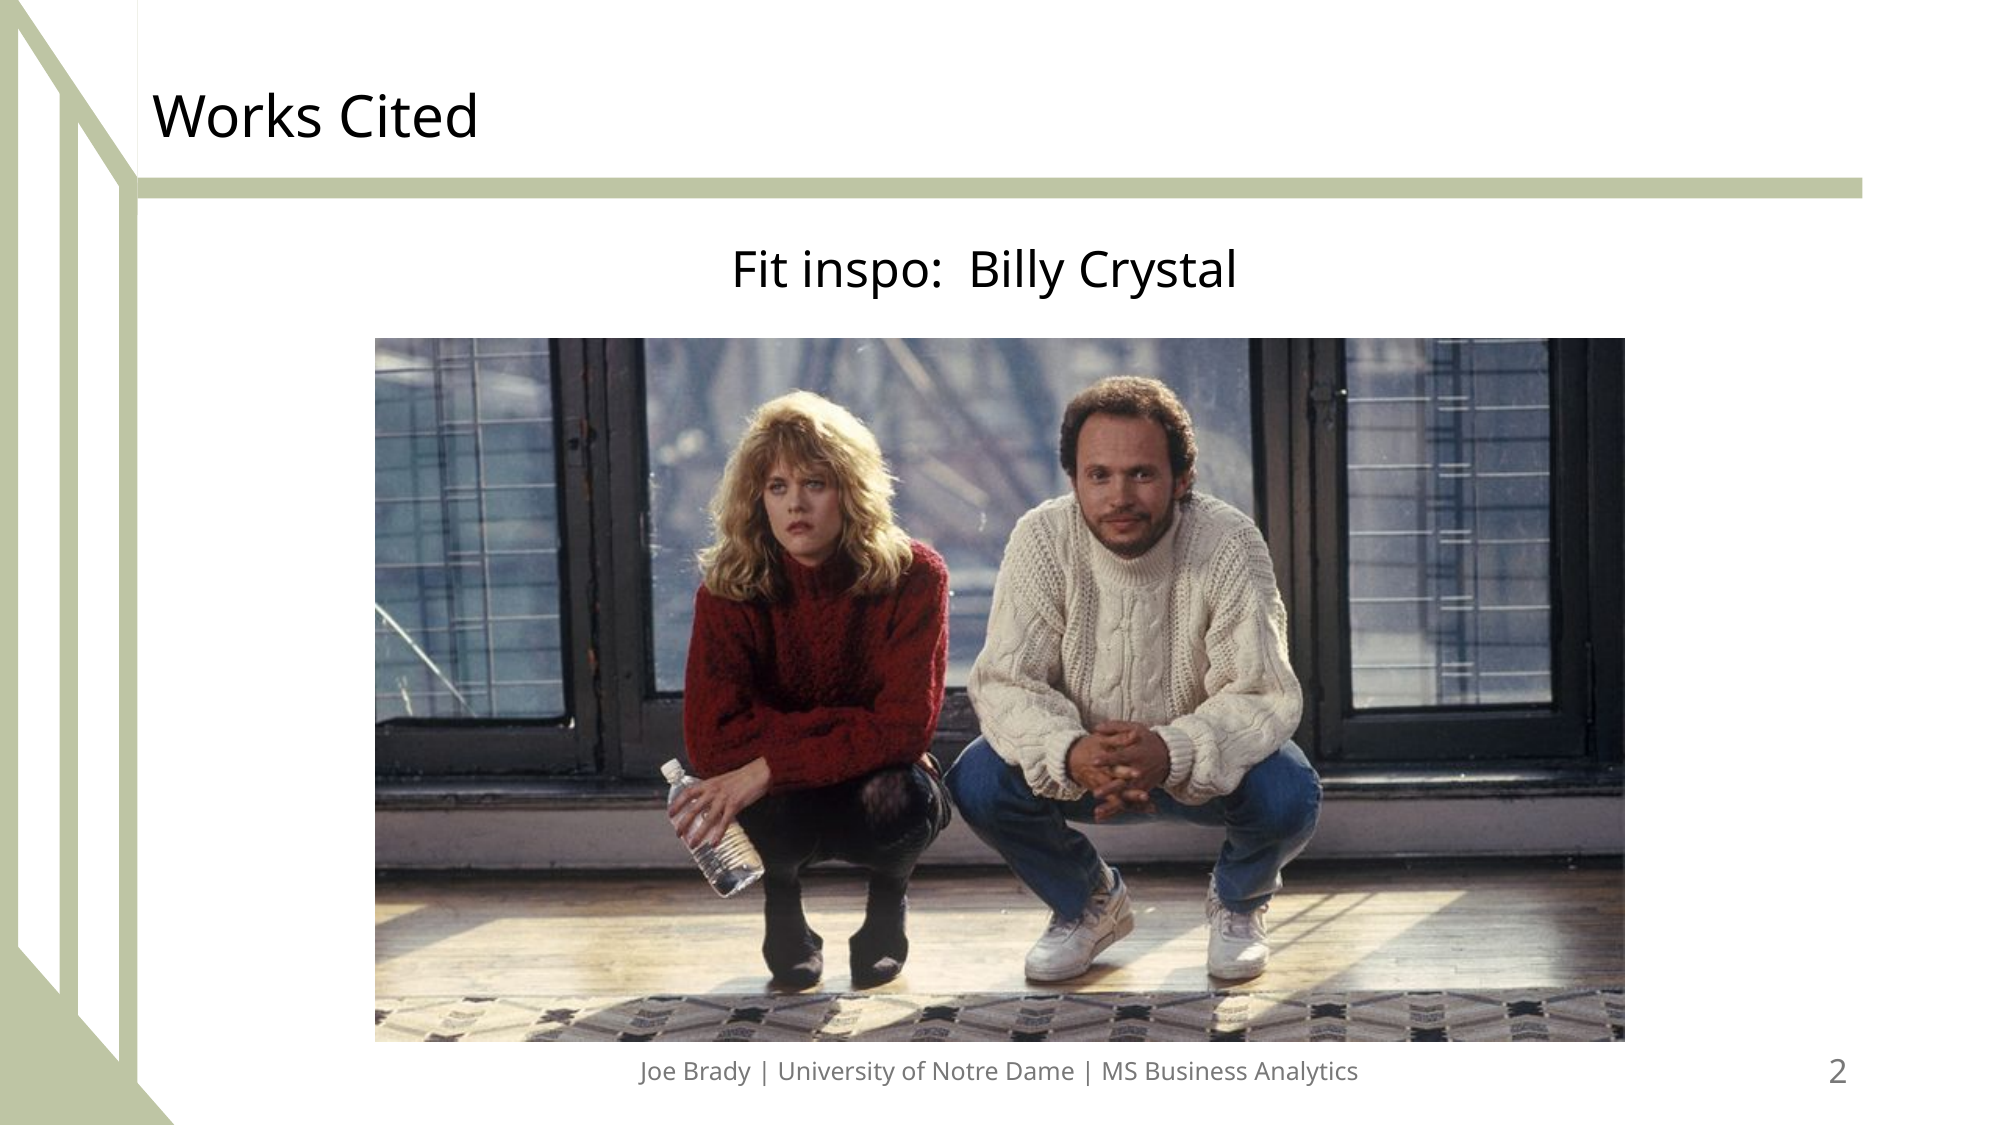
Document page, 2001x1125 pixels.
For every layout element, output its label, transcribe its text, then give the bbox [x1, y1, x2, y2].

text_box Billy Crystal [844, 236, 1363, 337]
picture [374, 337, 1626, 1042]
list Fit inspo: [585, 236, 844, 337]
title Works Cited [137, 59, 1863, 178]
footer Joe Brady | University of Notre Dame | MS Business Analytics [528, 1042, 1472, 1103]
slide_number 2 [1553, 1042, 1863, 1103]
